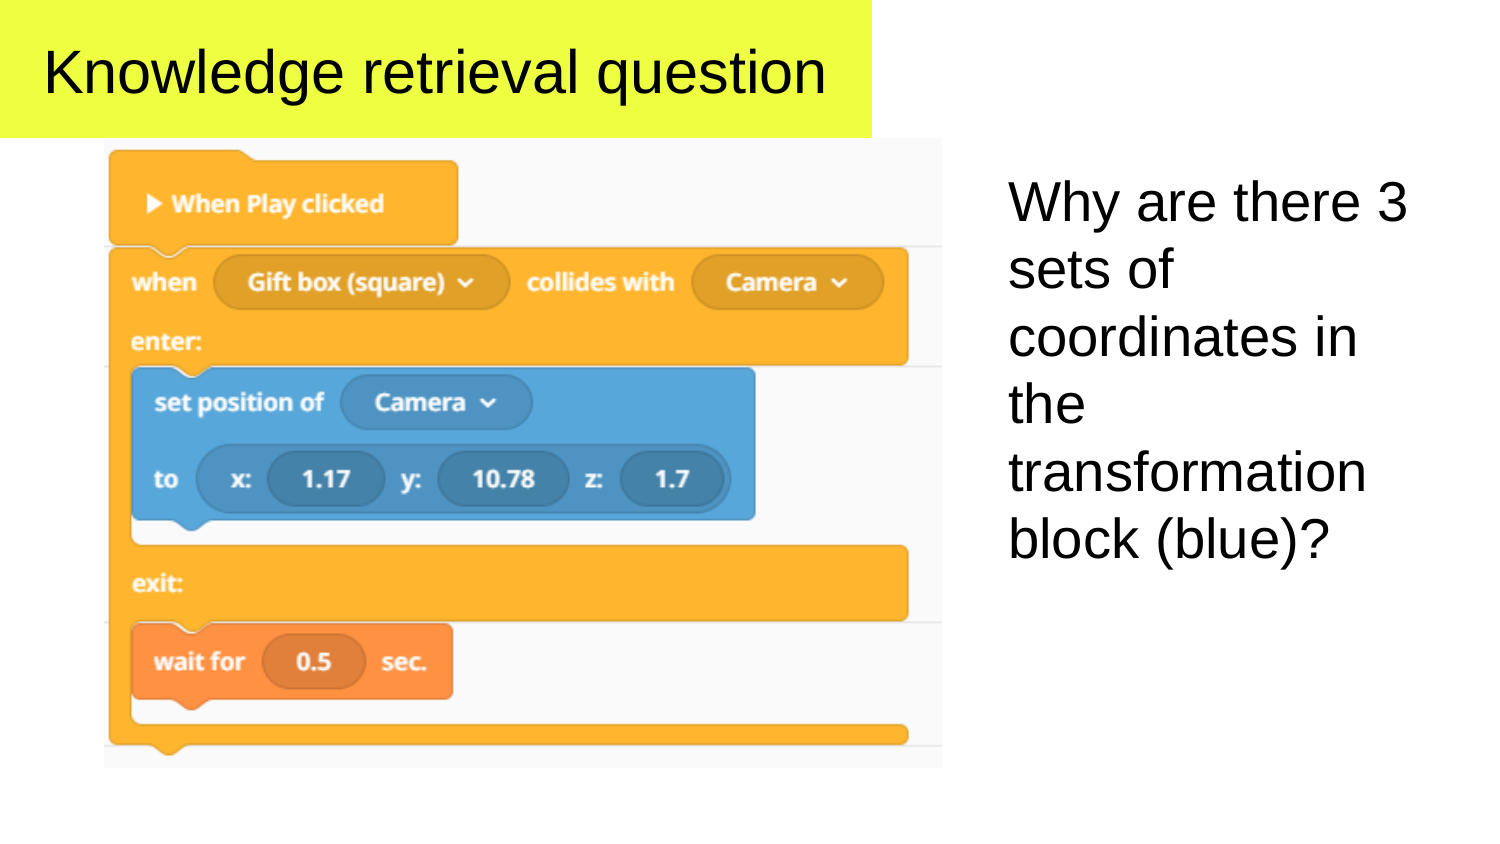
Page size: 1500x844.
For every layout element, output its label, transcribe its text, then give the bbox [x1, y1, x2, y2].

text_box Why are there 3 sets of coordinates in the transformation block (blue)? [993, 150, 1462, 612]
title Knowledge retrieval question [0, 0, 872, 139]
picture [104, 137, 943, 768]
